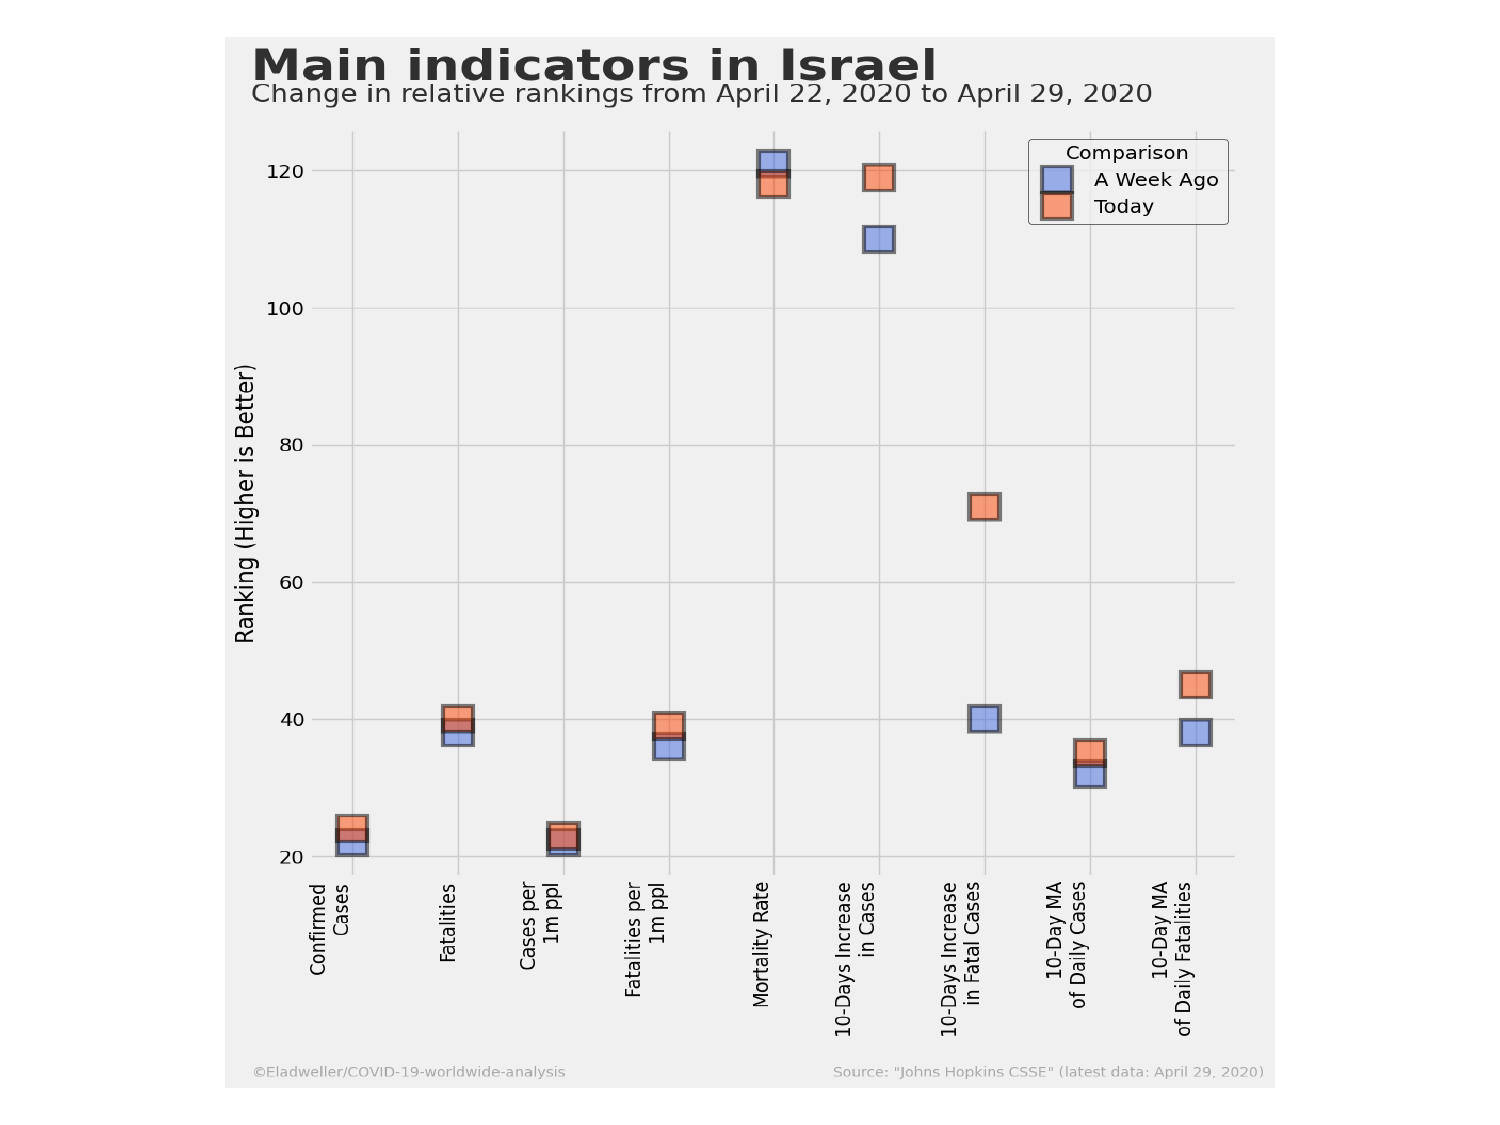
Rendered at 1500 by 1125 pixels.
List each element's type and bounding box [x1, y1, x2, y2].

picture [224, 37, 1276, 1088]
